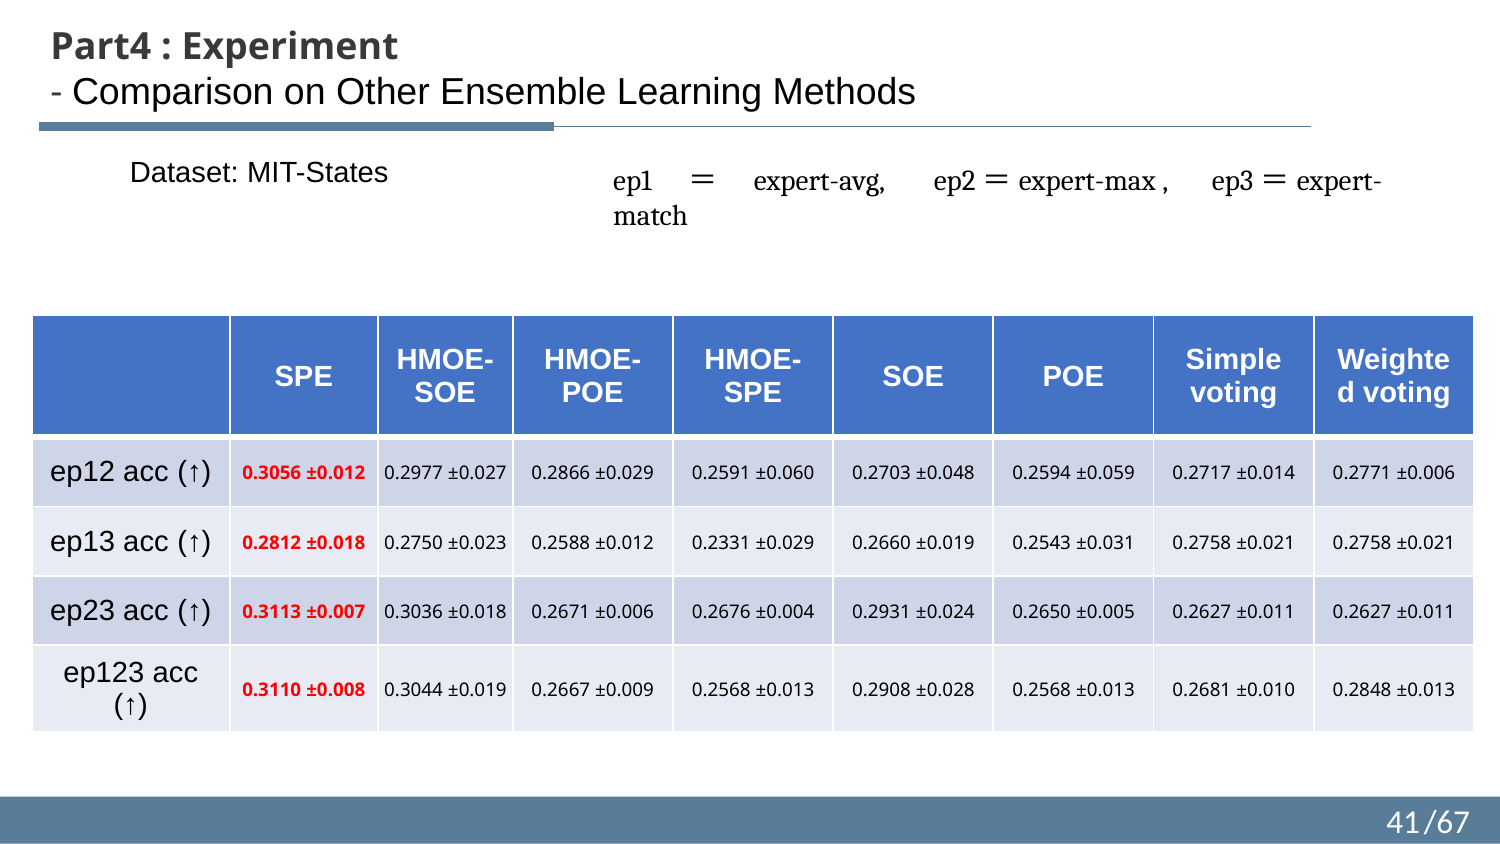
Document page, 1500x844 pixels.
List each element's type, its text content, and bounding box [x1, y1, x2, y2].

table_cell 0.2758 ±0.021 [1154, 507, 1313, 575]
table_cell 0.3110 ±0.008 [231, 646, 377, 731]
slide_number 41 [1097, 798, 1435, 844]
table_header [33, 316, 229, 434]
table_header POE [994, 316, 1153, 434]
table_cell 0.2908 ±0.028 [834, 646, 992, 731]
table_cell 0.3036 ±0.018 [379, 577, 512, 644]
table_cell 0.2750 ±0.023 [379, 507, 512, 575]
table_header SOE [834, 316, 992, 434]
table_cell 0.2568 ±0.013 [994, 646, 1153, 731]
table_cell 0.2771 ±0.006 [1315, 440, 1473, 506]
table_header SPE [231, 316, 377, 434]
table_cell 0.2758 ±0.021 [1315, 507, 1473, 575]
table_cell ep123 acc (↑) [33, 646, 229, 731]
text_box ep1 ＝ expert-avg, ep2＝expert-max , ep3＝expert-match [598, 153, 1451, 239]
table_cell 0.2331 ±0.029 [674, 507, 832, 575]
table_cell 0.2681 ±0.010 [1154, 646, 1313, 731]
table_cell 0.2591 ±0.060 [674, 440, 832, 506]
table_cell ep13 acc (↑) [33, 507, 229, 575]
table_cell 0.2977 ±0.027 [379, 440, 512, 506]
table_header HMOE-SPE [674, 316, 832, 434]
footer /67 [1435, 798, 1498, 844]
table_cell 0.2650 ±0.005 [994, 577, 1153, 644]
table_cell 0.2627 ±0.011 [1315, 577, 1473, 644]
table_cell 0.2866 ±0.029 [514, 440, 672, 506]
table_cell 0.2594 ±0.059 [994, 440, 1153, 506]
table_cell 0.2543 ±0.031 [994, 507, 1153, 575]
table_header Simple voting [1154, 316, 1313, 434]
table_cell 0.2931 ±0.024 [834, 577, 992, 644]
table_cell ep12 acc (↑) [33, 440, 229, 506]
table_cell 0.2660 ±0.019 [834, 507, 992, 575]
table_cell 0.3056 ±0.012 [231, 440, 377, 506]
table_cell 0.2848 ±0.013 [1315, 646, 1473, 731]
table_cell 0.2703 ±0.048 [834, 440, 992, 506]
text_box Dataset: MIT-States [83, 146, 435, 196]
table_cell 0.3113 ±0.007 [231, 577, 377, 644]
table_cell 0.3044 ±0.019 [379, 646, 512, 731]
table_cell 0.2671 ±0.006 [514, 577, 672, 644]
table_header HMOE-POE [514, 316, 672, 434]
table_cell 0.2568 ±0.013 [674, 646, 832, 731]
table_header HMOE-SOE [379, 316, 512, 434]
table_cell ep23 acc (↑) [33, 577, 229, 644]
table_cell 0.2717 ±0.014 [1154, 440, 1313, 506]
text_box Part4 : Experiment - Comparison on Other Ensemble Learning Methods [35, 14, 932, 120]
table_cell 0.2676 ±0.004 [674, 577, 832, 644]
table_cell 0.2812 ±0.018 [231, 507, 377, 575]
table_cell 0.2588 ±0.012 [514, 507, 672, 575]
table_cell 0.2627 ±0.011 [1154, 577, 1313, 644]
table_cell 0.2667 ±0.009 [514, 646, 672, 731]
table_header Weighted voting [1315, 316, 1473, 434]
